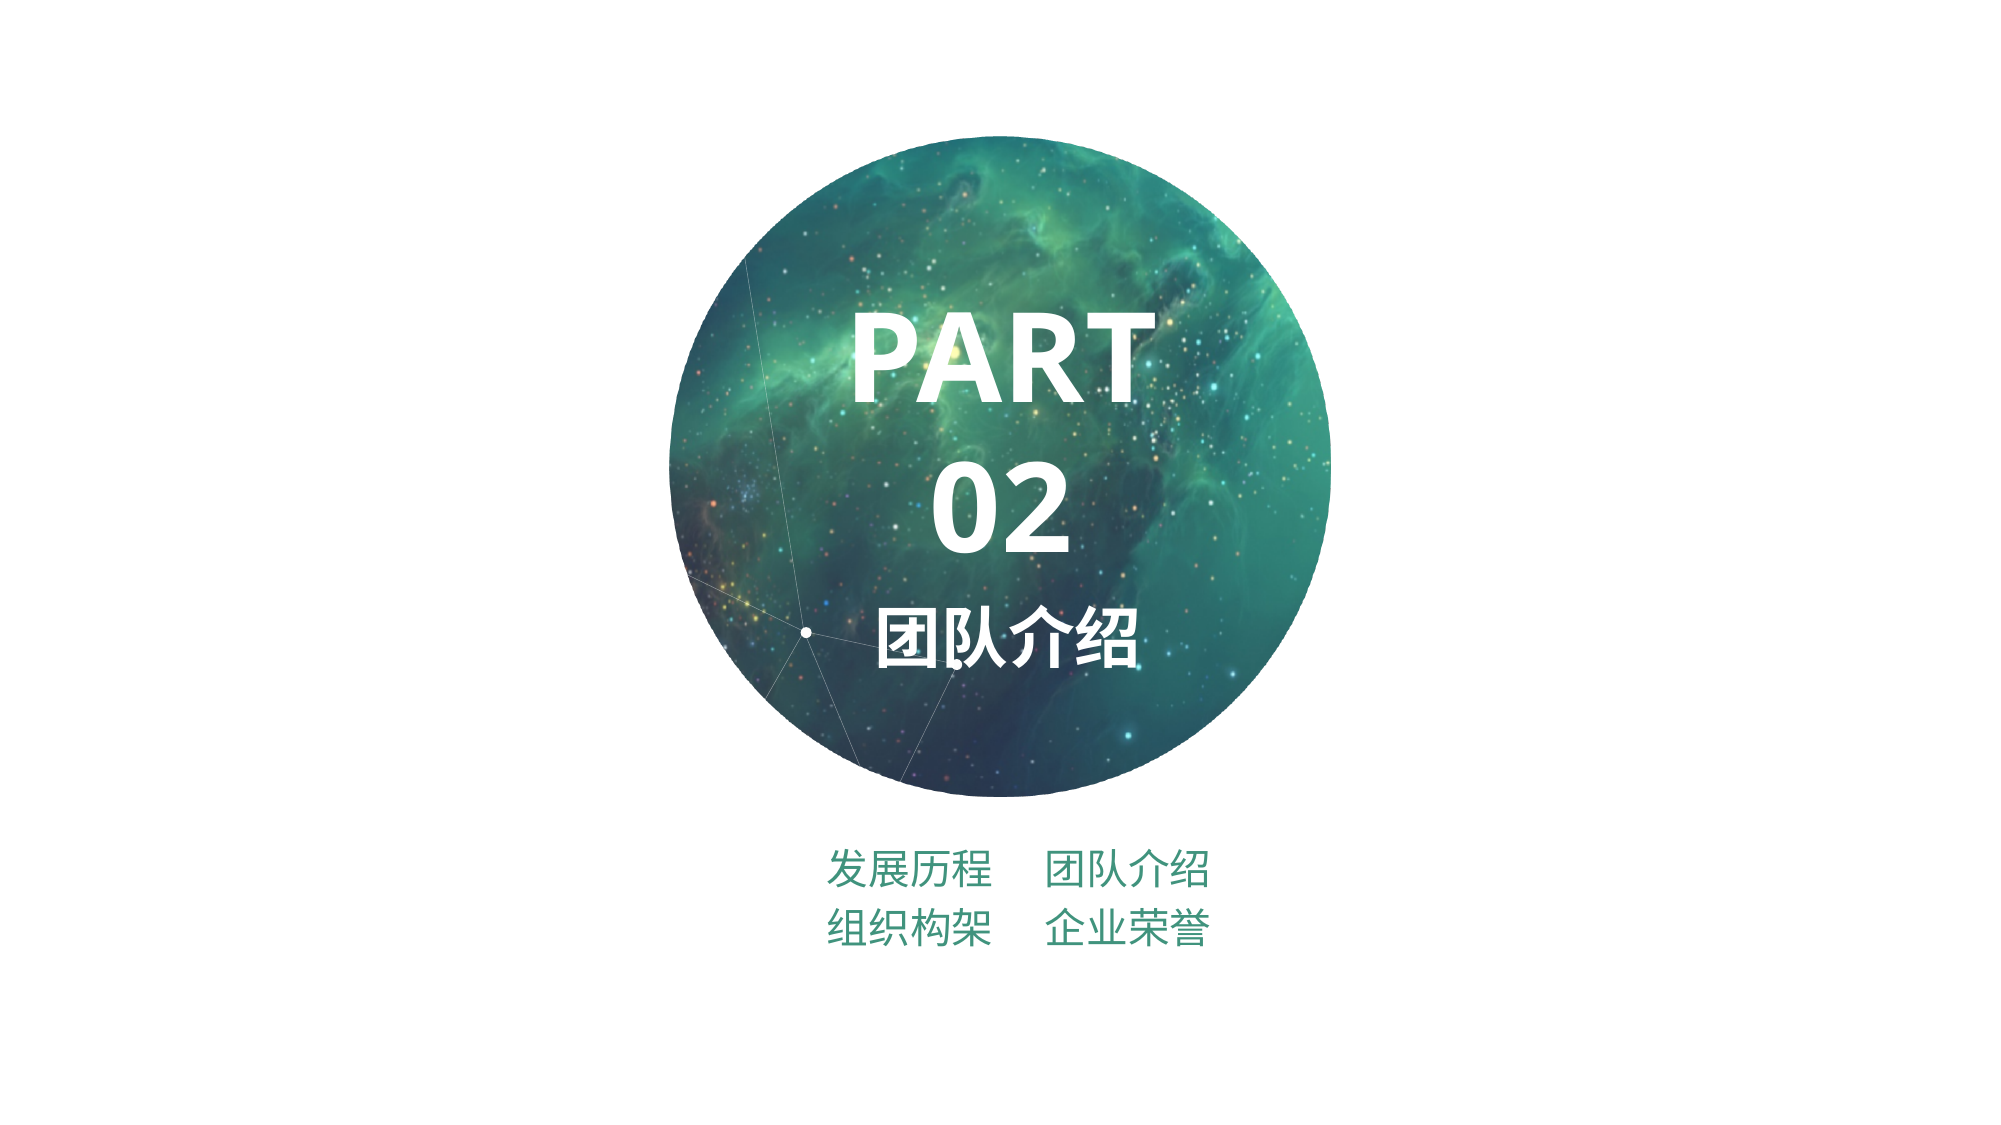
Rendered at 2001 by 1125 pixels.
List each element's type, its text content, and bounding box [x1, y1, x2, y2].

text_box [685, 256, 963, 783]
text_box 企业荣誉 [1029, 894, 1251, 959]
text_box 发展历程 [811, 835, 1029, 894]
text_box 团队介绍 [1029, 835, 1251, 894]
picture [669, 136, 1331, 797]
text_box 组织构架 [811, 894, 1029, 959]
